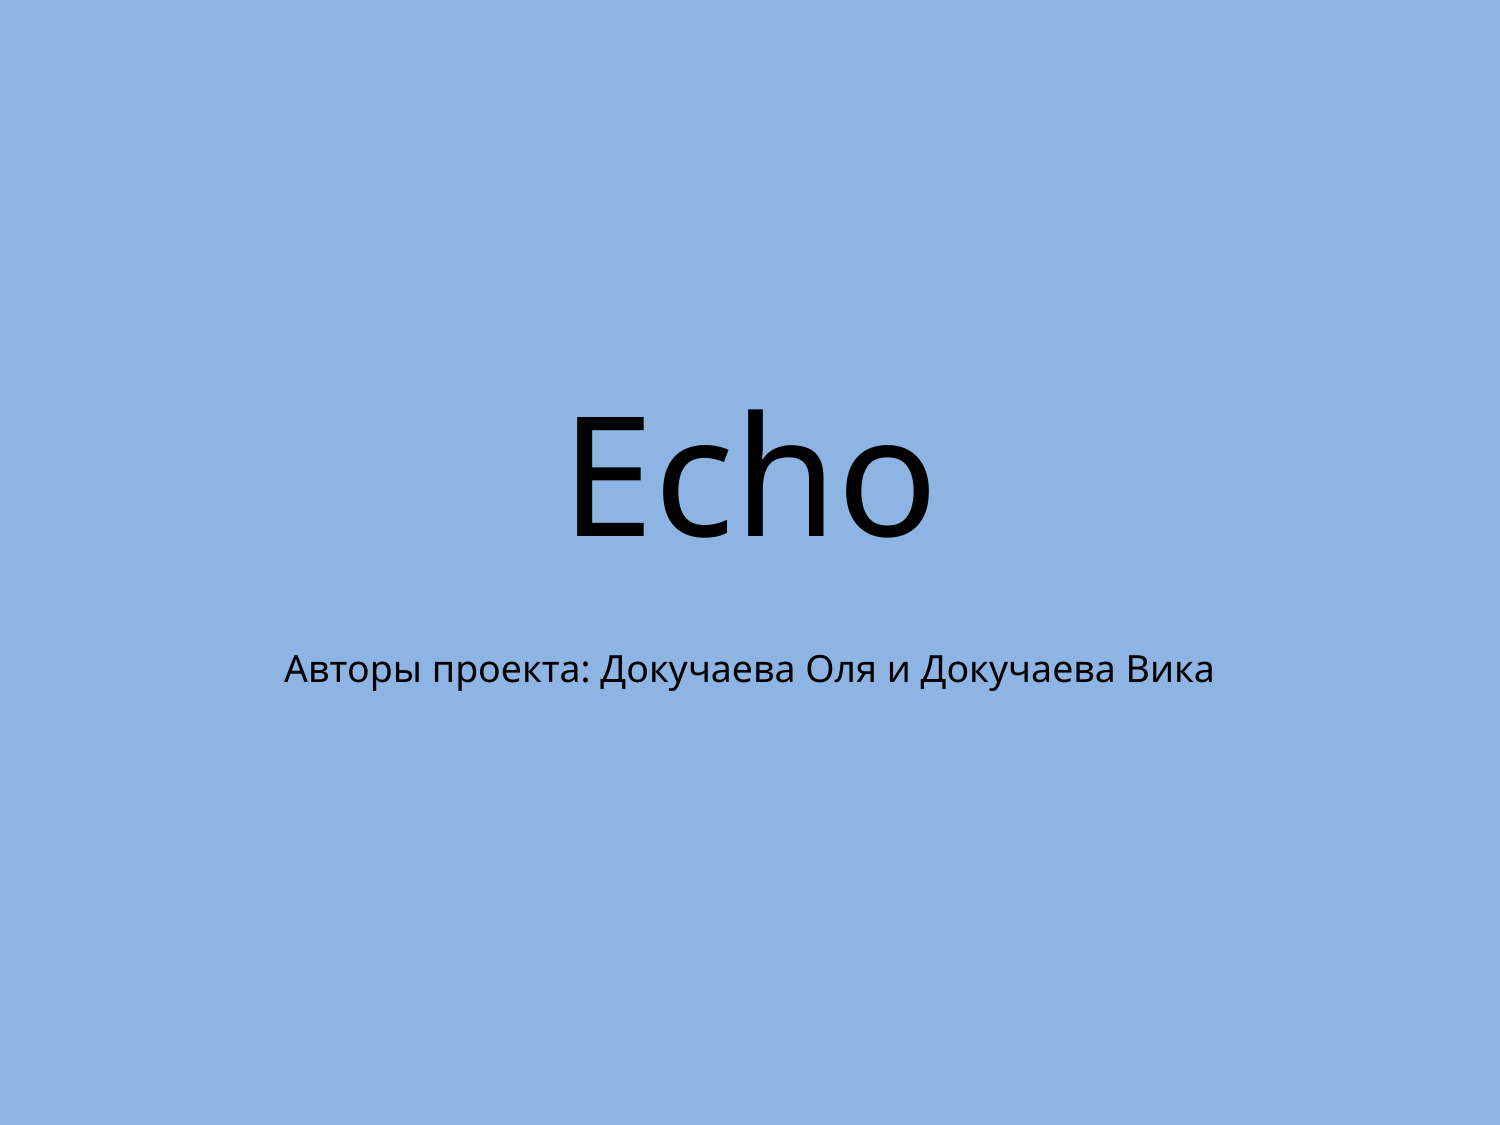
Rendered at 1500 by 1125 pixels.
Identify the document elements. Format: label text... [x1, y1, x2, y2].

title Echo [112, 349, 1388, 591]
subtitle Авторы проекта: Докучаева Оля и Докучаева Вика [225, 637, 1275, 925]
